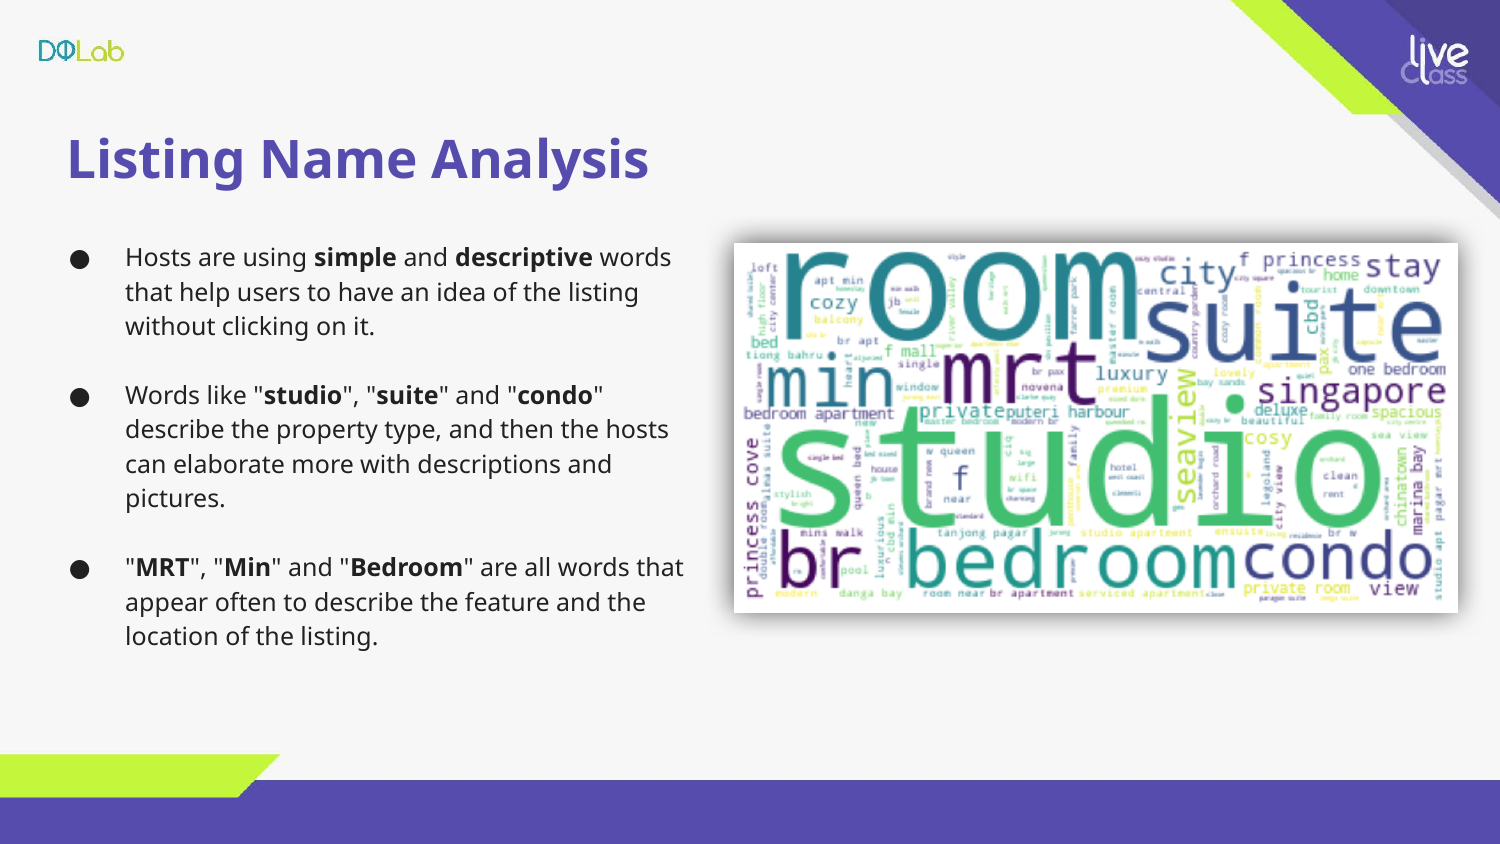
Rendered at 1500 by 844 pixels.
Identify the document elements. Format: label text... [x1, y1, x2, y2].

list Hosts are using simple and descriptive words that help users to have an idea of the listing without clicking on it. Words like "studio", "suite" and "condo" describe the property type, and then the hosts can elaborate more with descriptions and pictures. "MRT", "Min" and "Bedroom" are all words that appear often to describe the feature and the location of the listing. [35, 222, 710, 723]
picture [0, 0, 1500, 844]
title Listing Name Analysis [51, 110, 951, 205]
